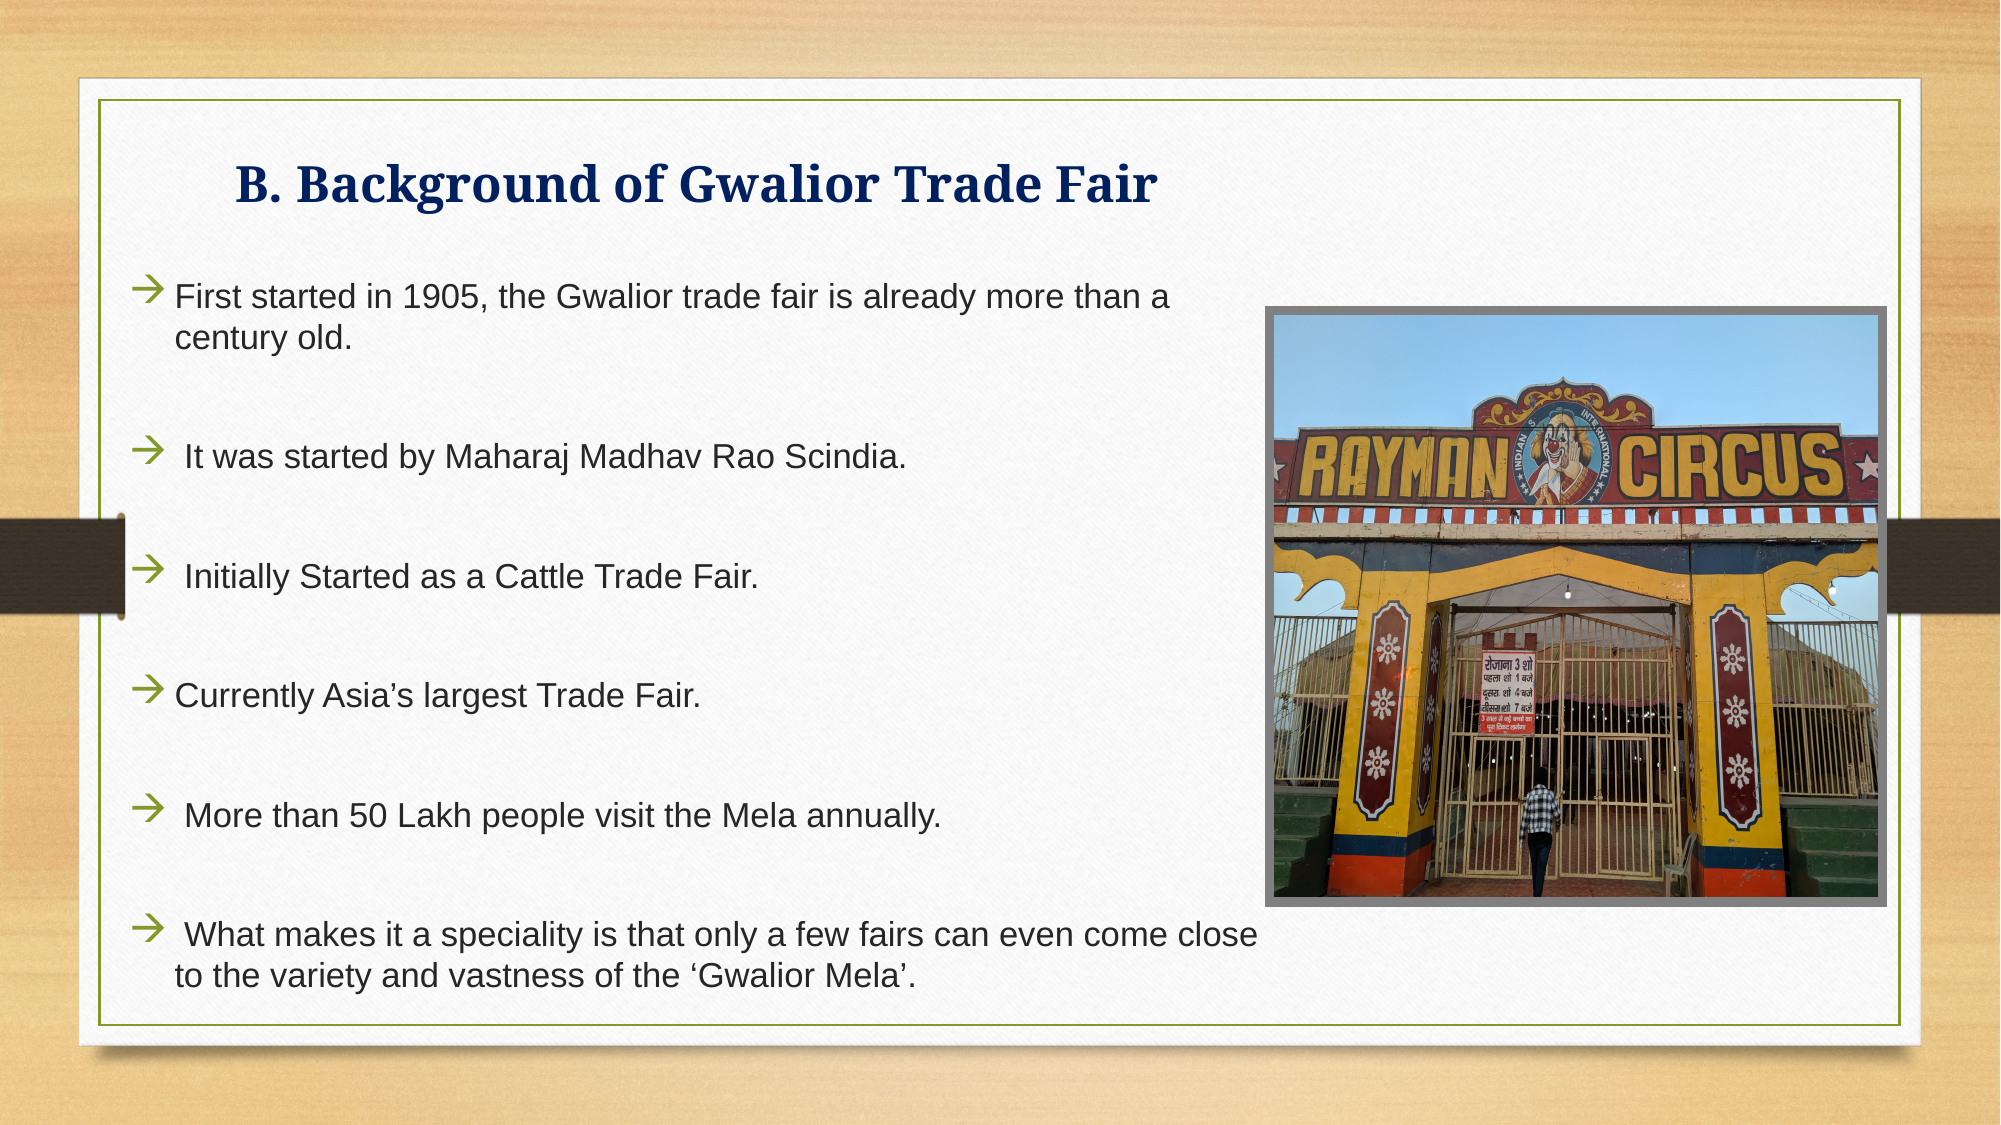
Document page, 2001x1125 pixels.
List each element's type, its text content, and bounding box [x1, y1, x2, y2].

title B. Background of Gwalior Trade Fair [171, 122, 1237, 220]
picture [0, 0, 2001, 1125]
list First started in 1905, the Gwalior trade fair is already more than a century old. It was started by Maharaj Madhav Rao Scindia. Initially Started as a Cattle Trade Fair. Currently Asia’s largest Trade Fair. More than ​50 Lakh people visit the Mela ​annually. What makes it a speciality is that only a few fairs can even come close to the variety and vastness of the ‘Gwalior Mela’. [114, 266, 1287, 1008]
